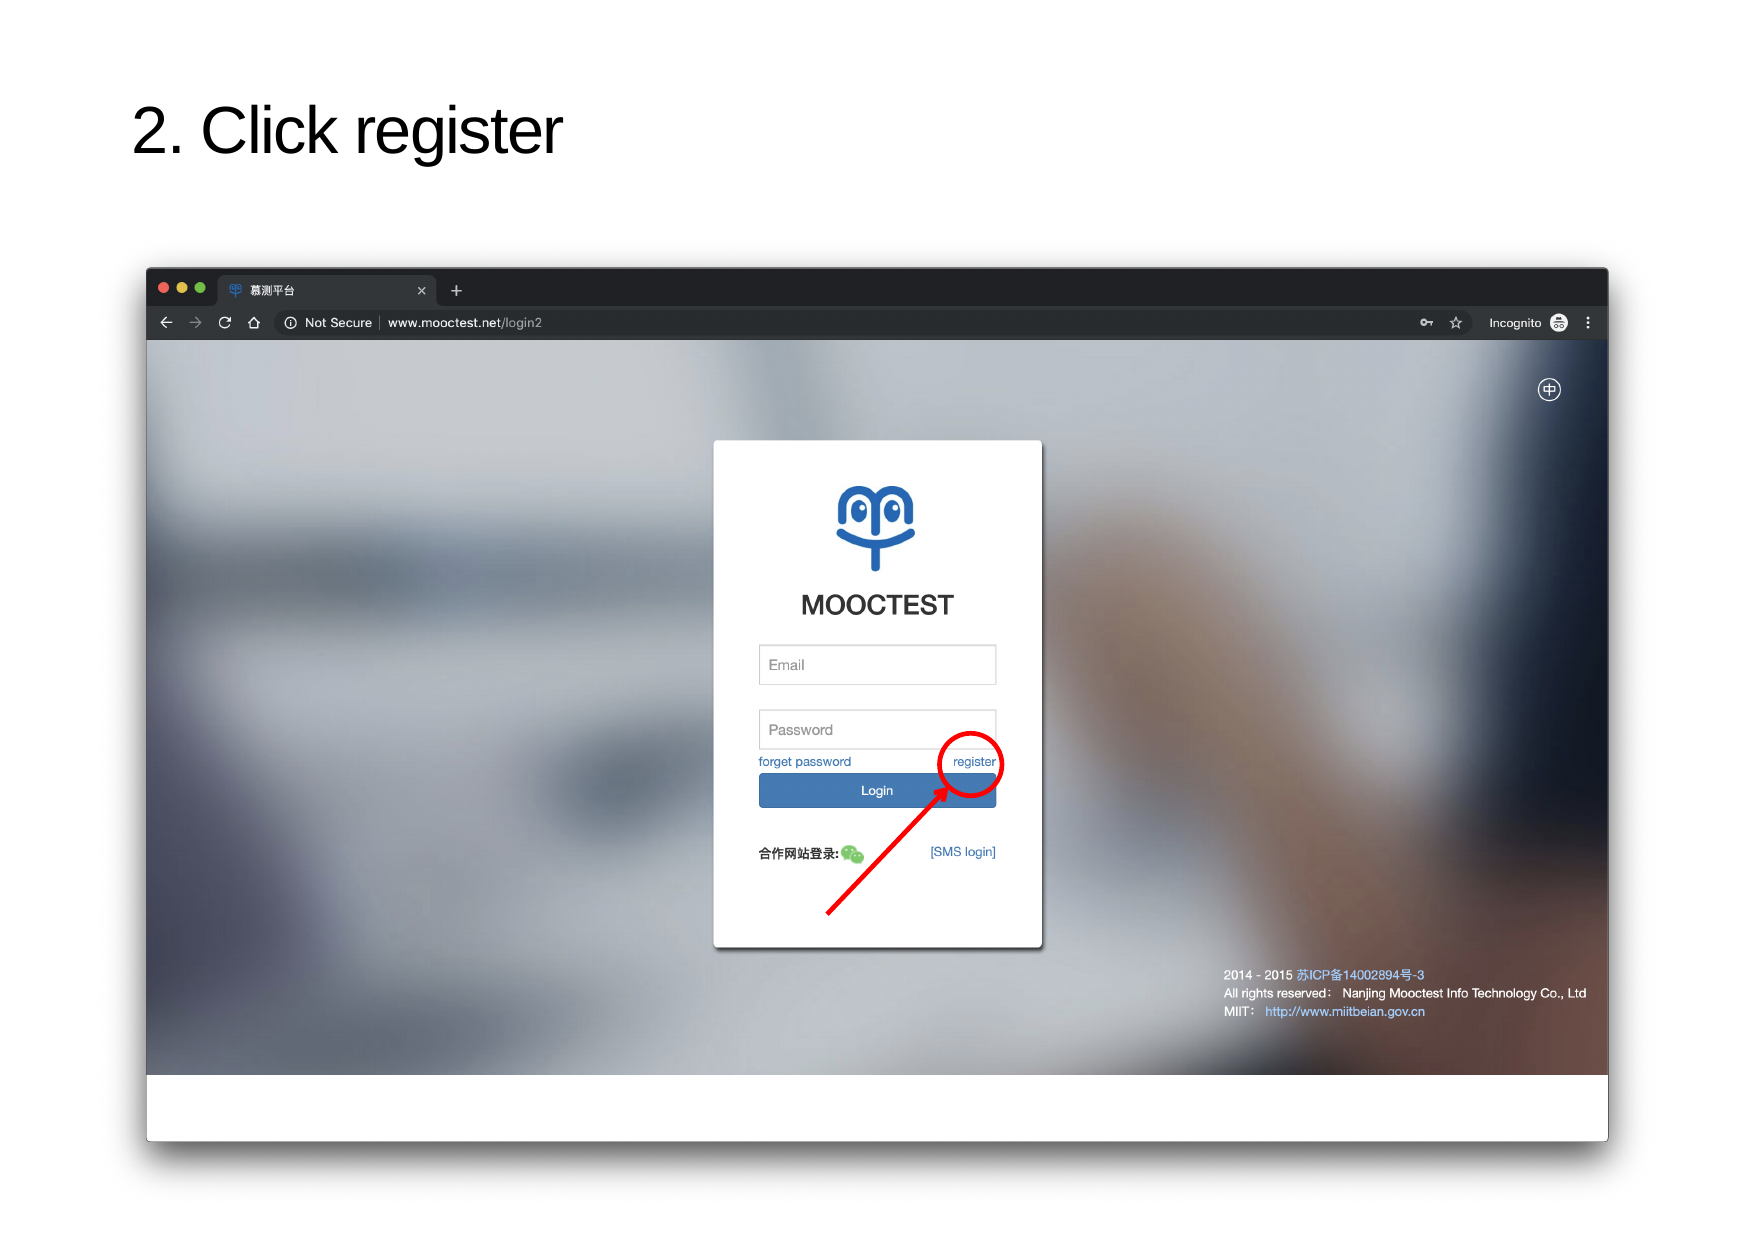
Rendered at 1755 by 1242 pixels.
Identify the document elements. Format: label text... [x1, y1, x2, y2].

text_box 2. Click register [131, 95, 1623, 202]
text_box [826, 786, 949, 915]
picture [95, 233, 1659, 1209]
